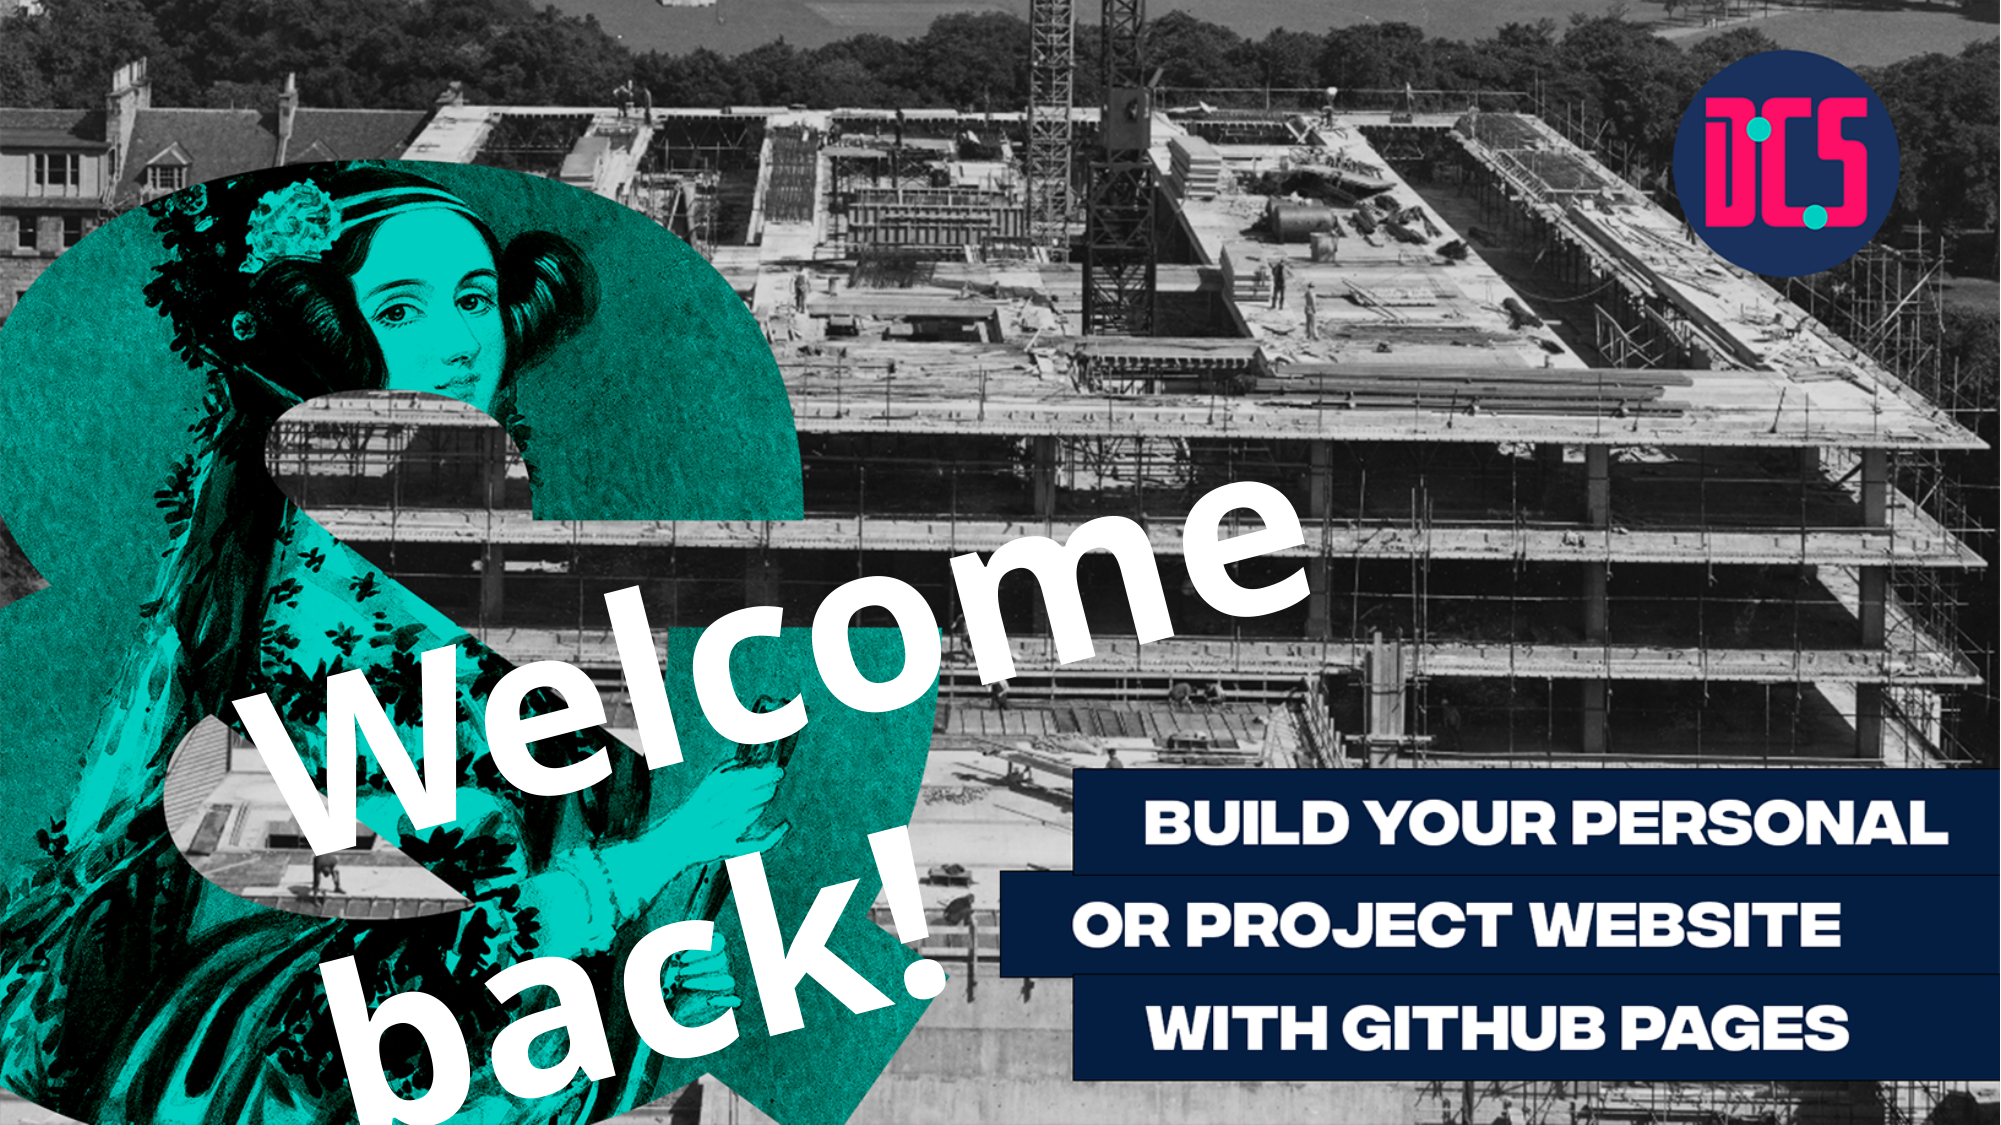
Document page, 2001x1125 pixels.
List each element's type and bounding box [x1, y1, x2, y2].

list [0, 0, 2000, 1125]
